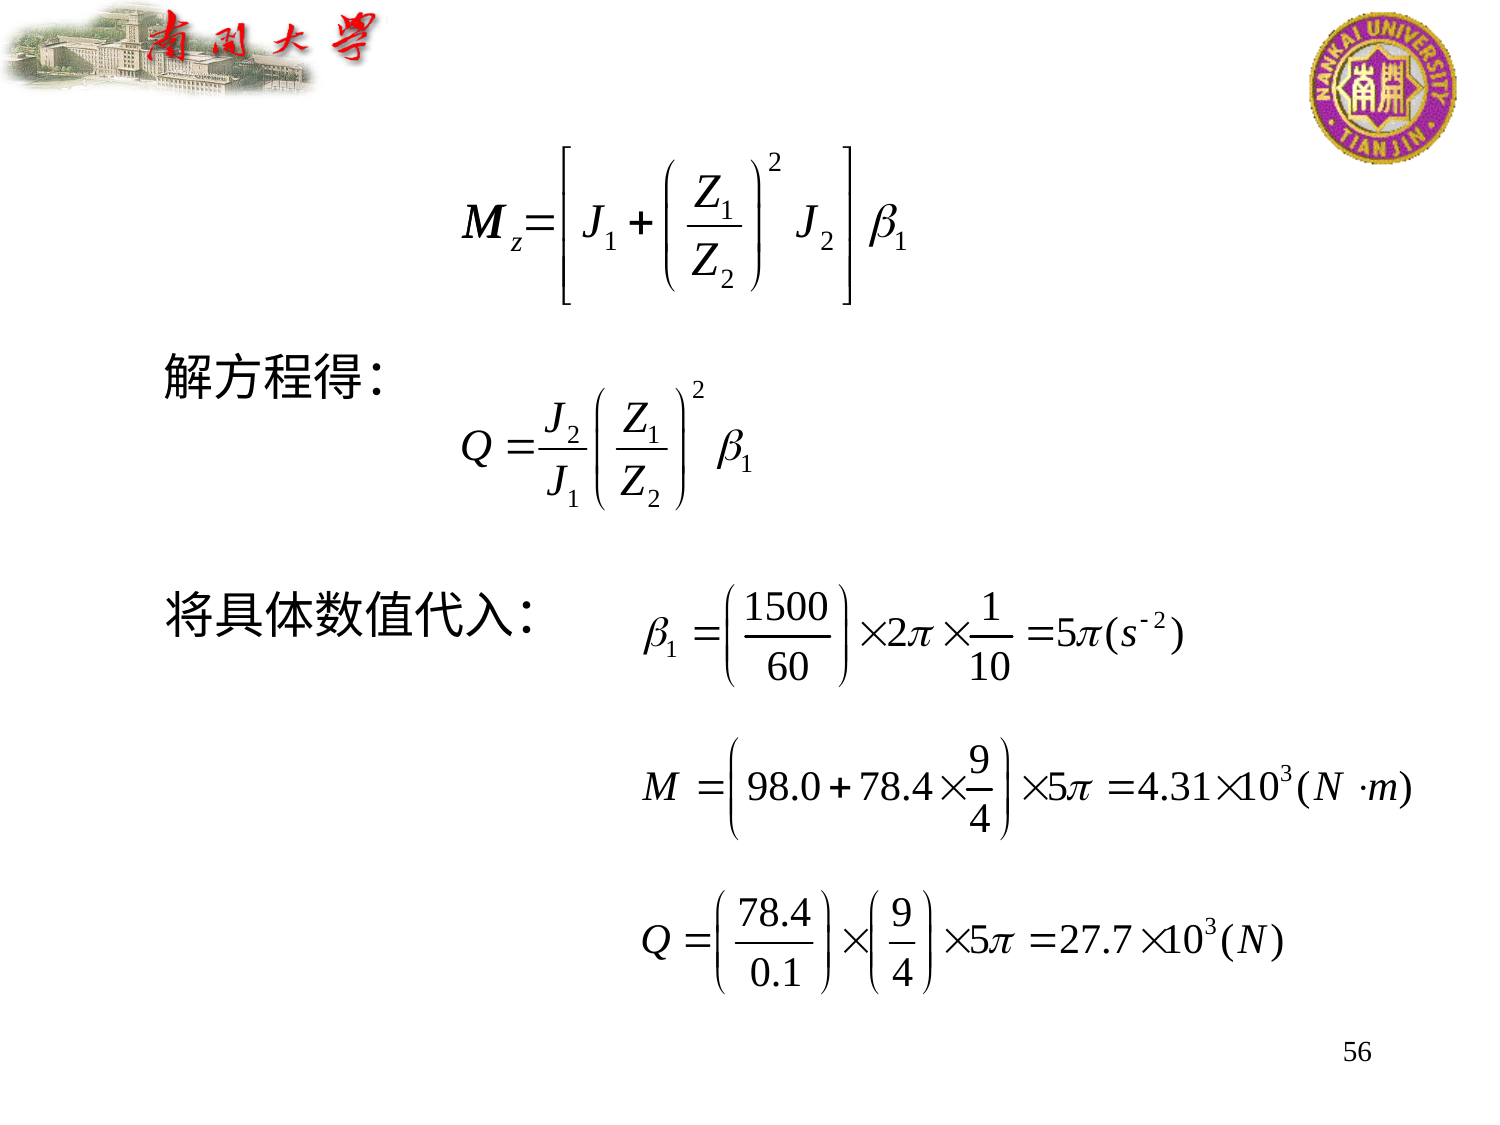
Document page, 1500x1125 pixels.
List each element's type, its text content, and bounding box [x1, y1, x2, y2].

picture [635, 576, 1193, 697]
picture [1262, 0, 1500, 178]
text_box 解方程得： [149, 338, 429, 413]
slide_number 56 [1074, 1024, 1388, 1101]
picture [635, 729, 1422, 850]
text_box 将具体数值代入： [149, 576, 580, 652]
picture [0, 0, 388, 100]
picture [454, 370, 761, 521]
picture [635, 882, 1294, 1003]
picture [454, 136, 915, 315]
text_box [453, 187, 535, 265]
